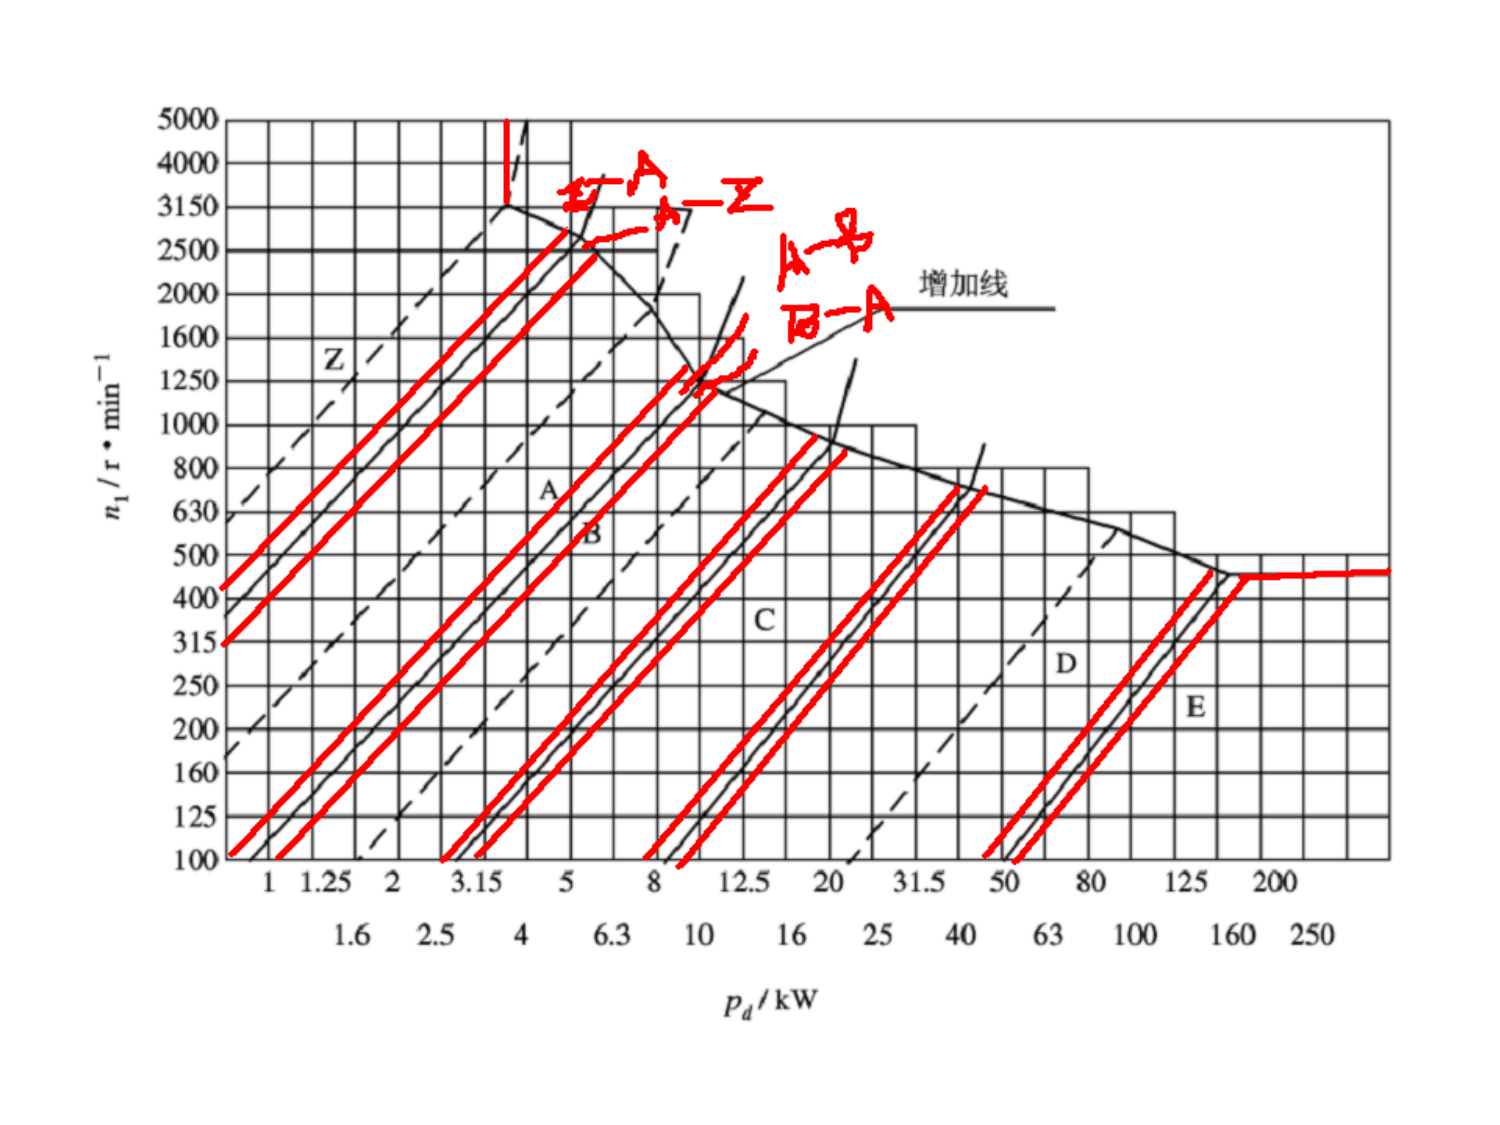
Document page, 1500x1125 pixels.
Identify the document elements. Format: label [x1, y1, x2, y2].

text_box [88, 97, 1412, 1028]
